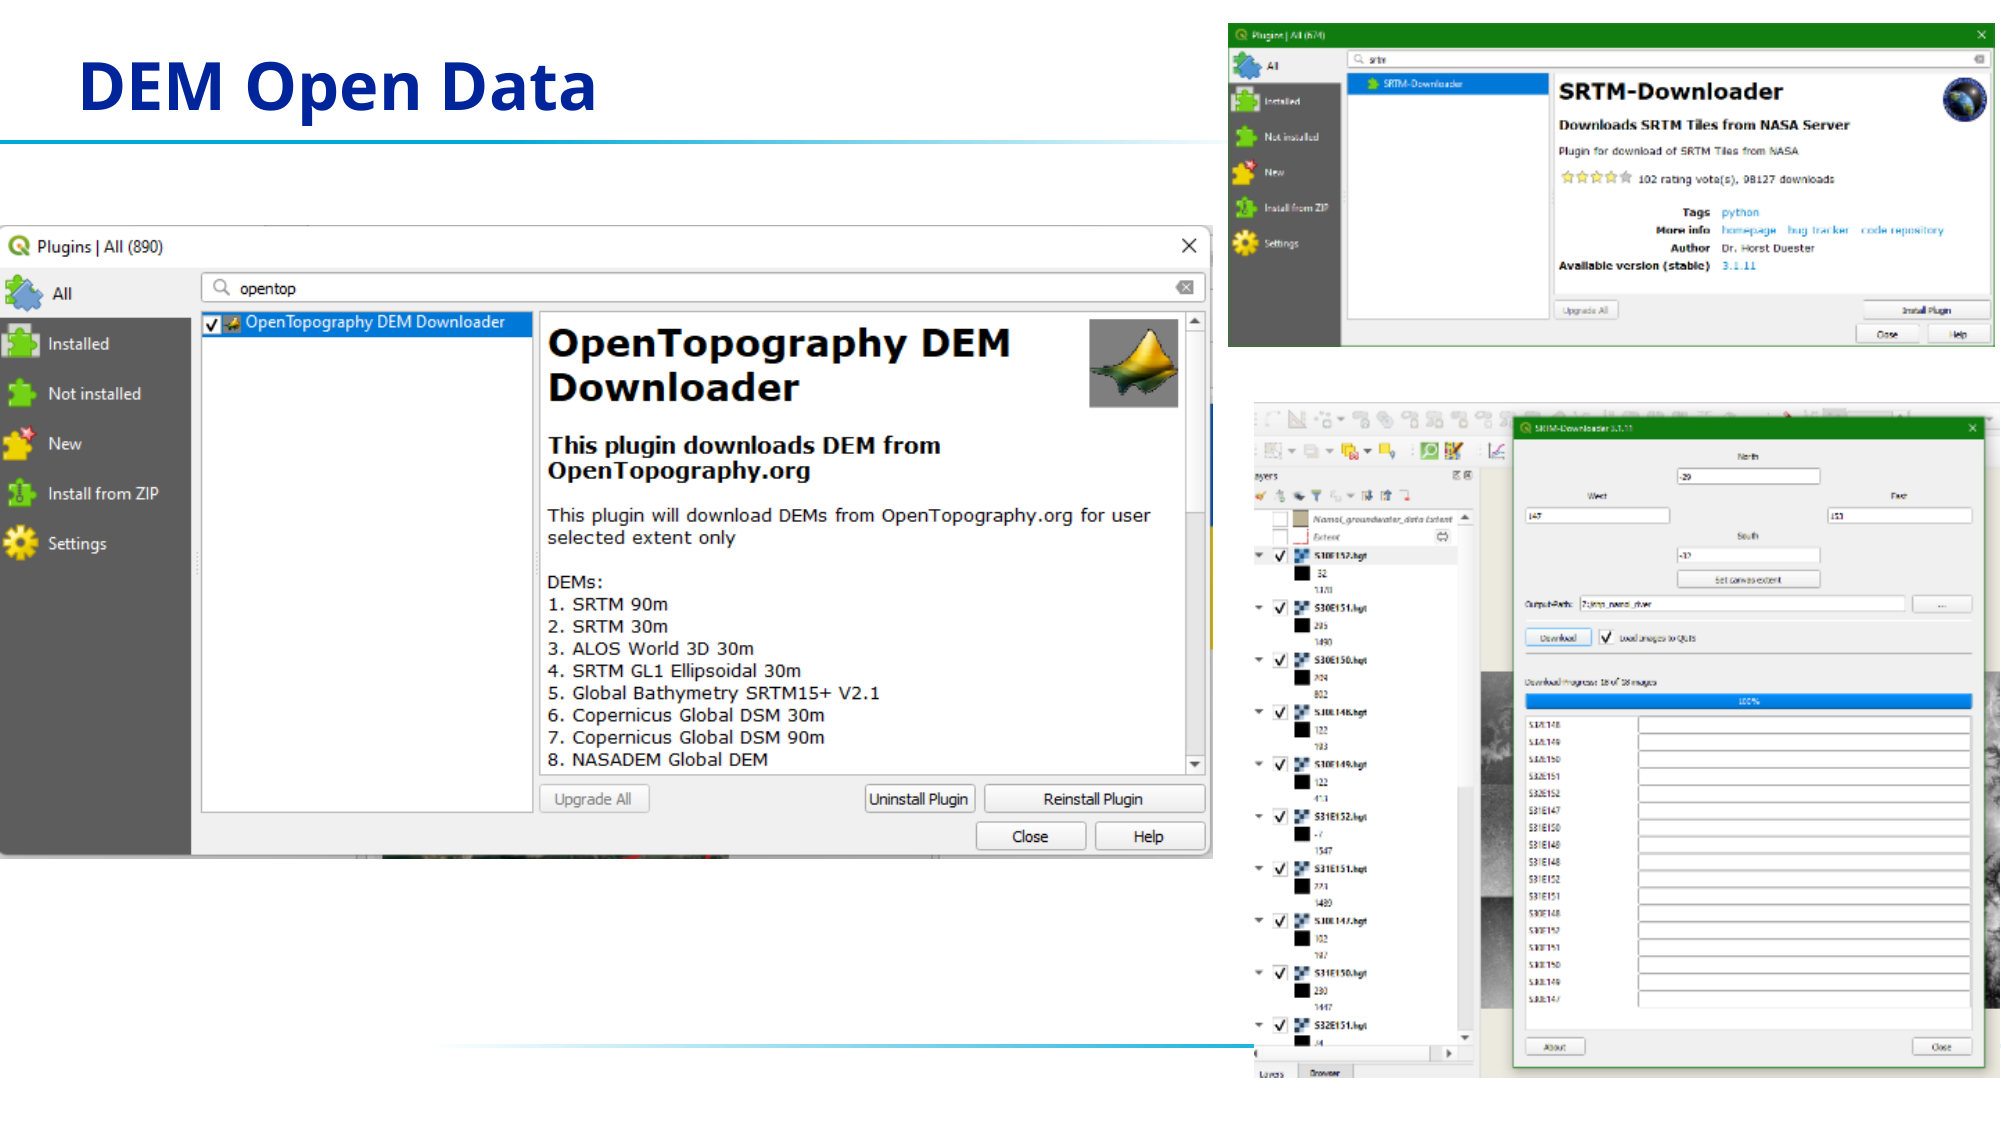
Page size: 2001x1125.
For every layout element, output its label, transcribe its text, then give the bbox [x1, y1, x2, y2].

picture [1254, 402, 2000, 1078]
picture [1227, 23, 1995, 347]
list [0, 225, 1213, 860]
title DEM Open Data [62, 23, 1225, 132]
